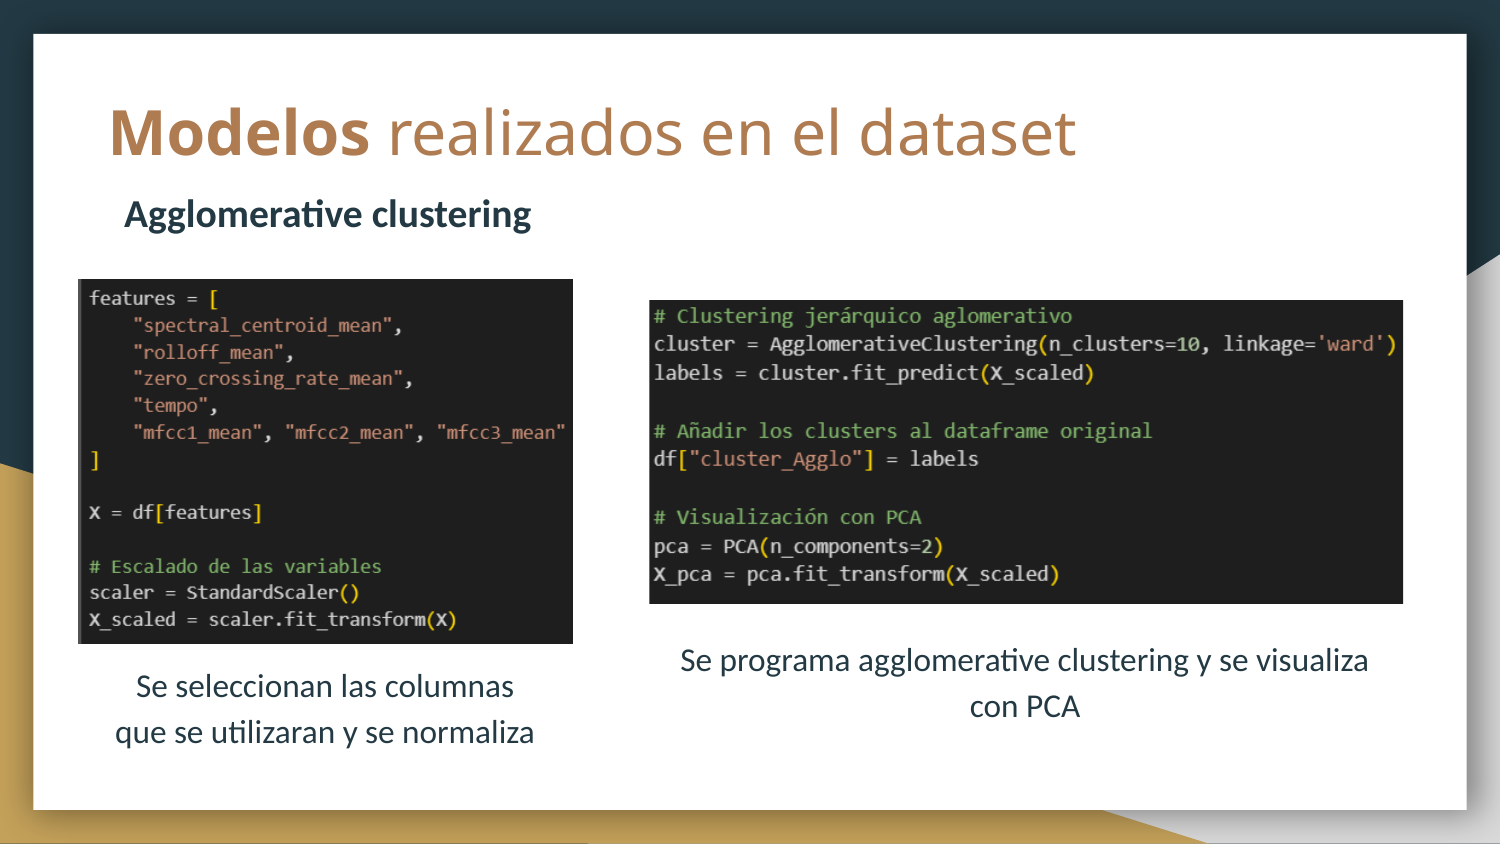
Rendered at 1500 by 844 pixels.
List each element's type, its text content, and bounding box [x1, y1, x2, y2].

list Agglomerative clustering [109, 165, 1479, 280]
picture [77, 278, 574, 644]
list Se seleccionan las columnas que se utilizaran y se normaliza [97, 652, 554, 822]
list Se programa agglomerative clustering y se visualiza con PCA [656, 617, 1394, 796]
picture [649, 300, 1404, 604]
title Modelos realizados en el dataset [92, 78, 1324, 235]
